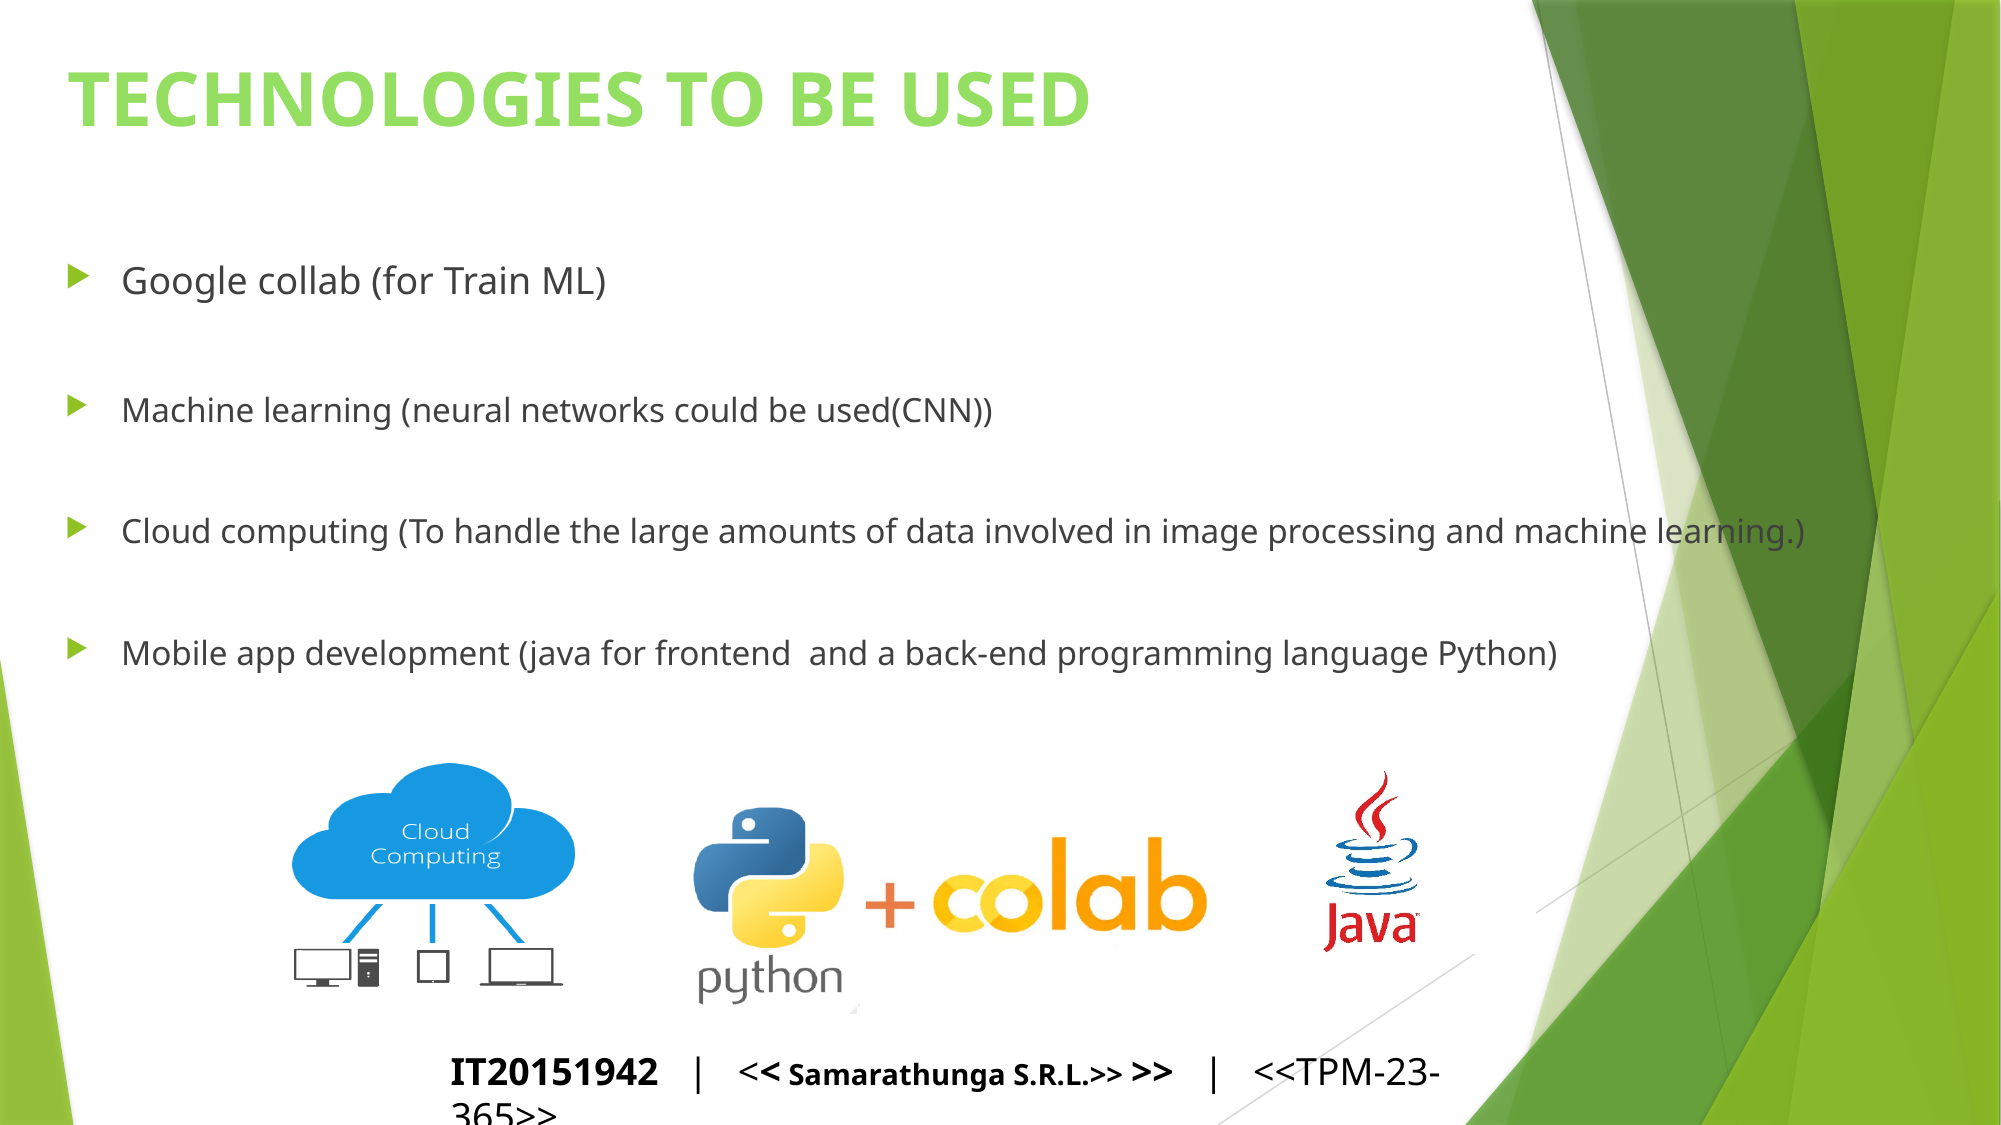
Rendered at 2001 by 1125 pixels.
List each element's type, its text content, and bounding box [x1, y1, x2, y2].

list Google collab (for Train ML) Machine learning (neural networks could be used(CNN)) Cloud computing (To handle the large amounts of data involved in image processing and machine learning.) Mobile app development (java for frontend and a back-end programming language Python) [50, 249, 1950, 1038]
text_box IT20151942 | << Samarathunga S.R.L.>> >> | <<TPM-23-365>> [434, 1061, 1555, 1124]
picture [291, 762, 576, 988]
picture [681, 767, 1537, 1015]
title TECHNOLOGIES TO BE USED [52, 43, 1463, 249]
